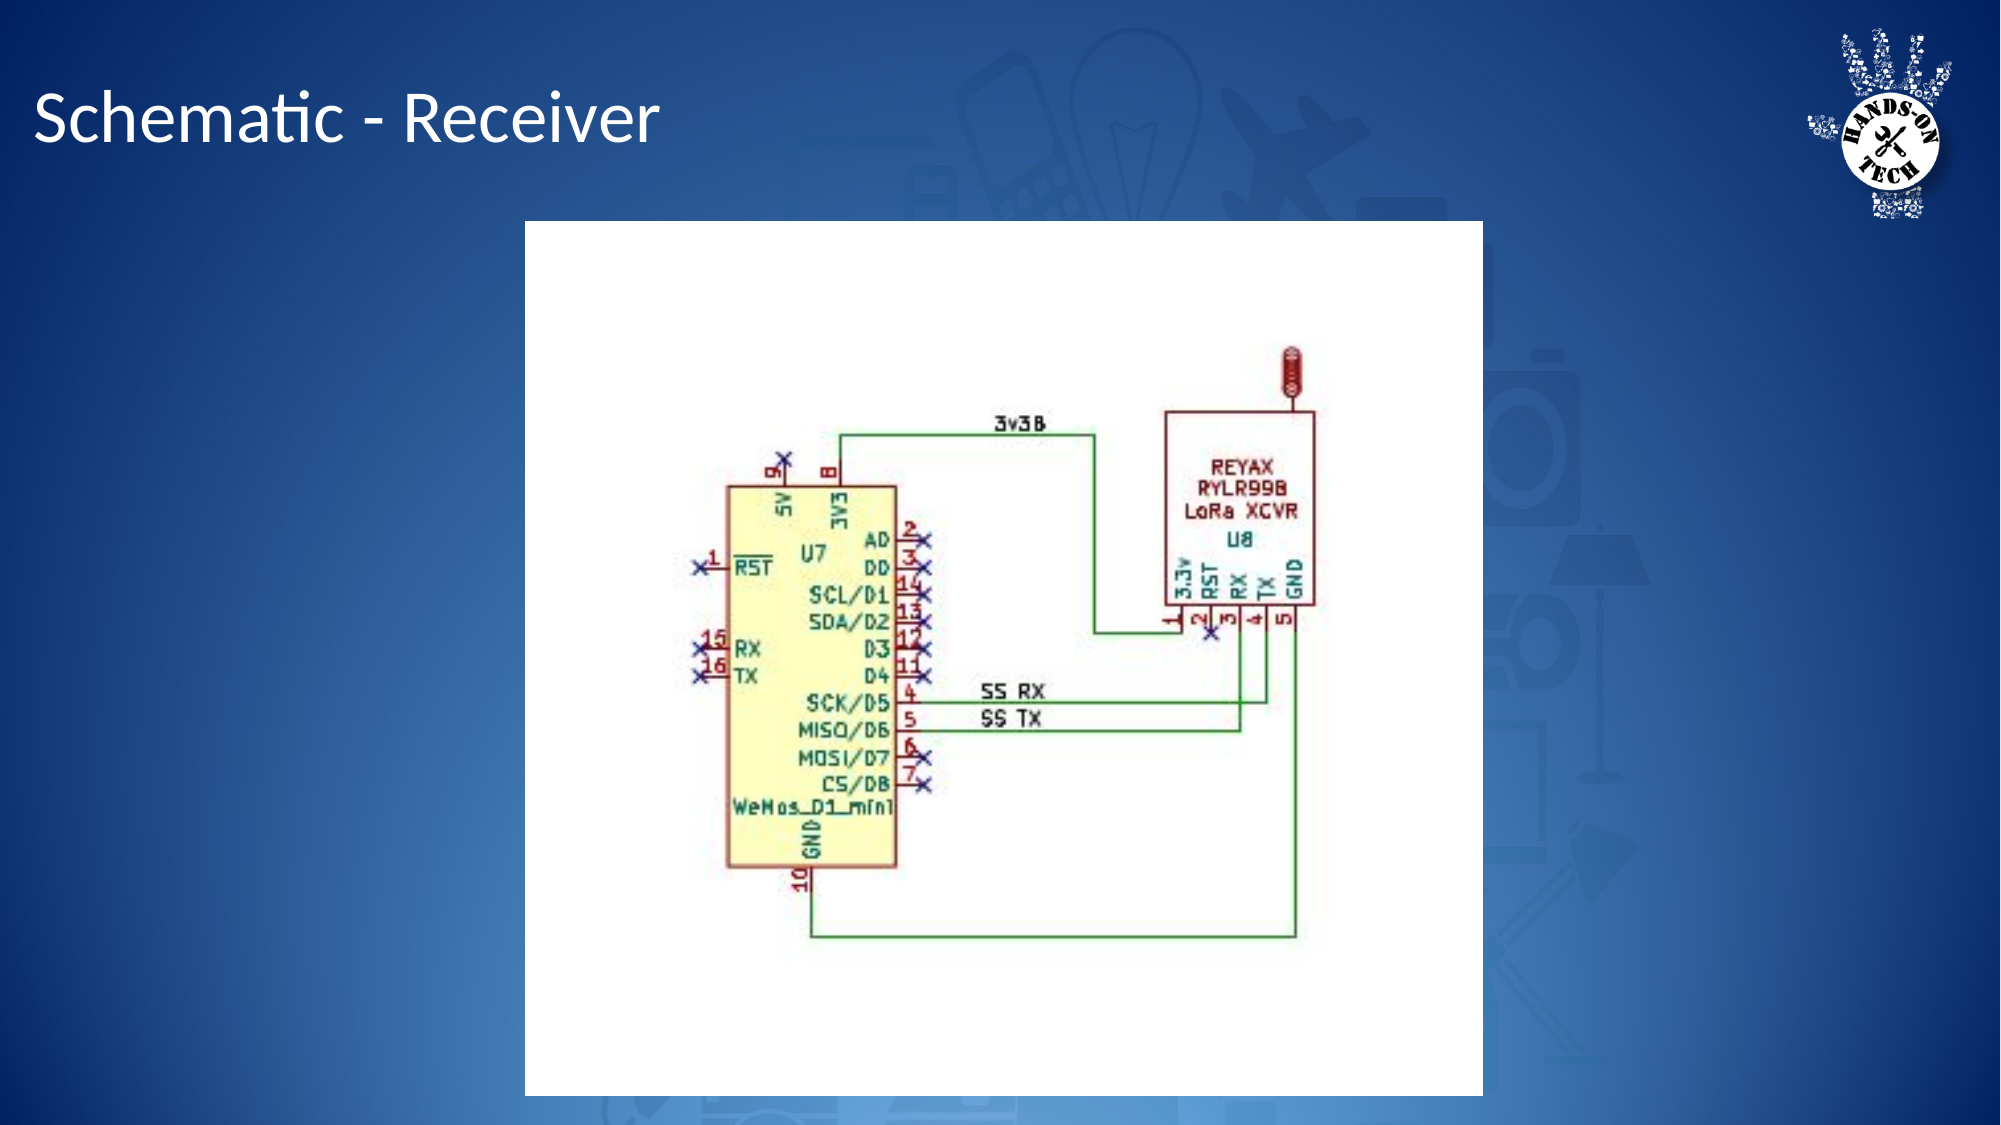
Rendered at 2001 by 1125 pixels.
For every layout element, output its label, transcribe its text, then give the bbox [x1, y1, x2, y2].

picture [0, 0, 2001, 1125]
title Schematic - Receiver [33, 3, 788, 222]
